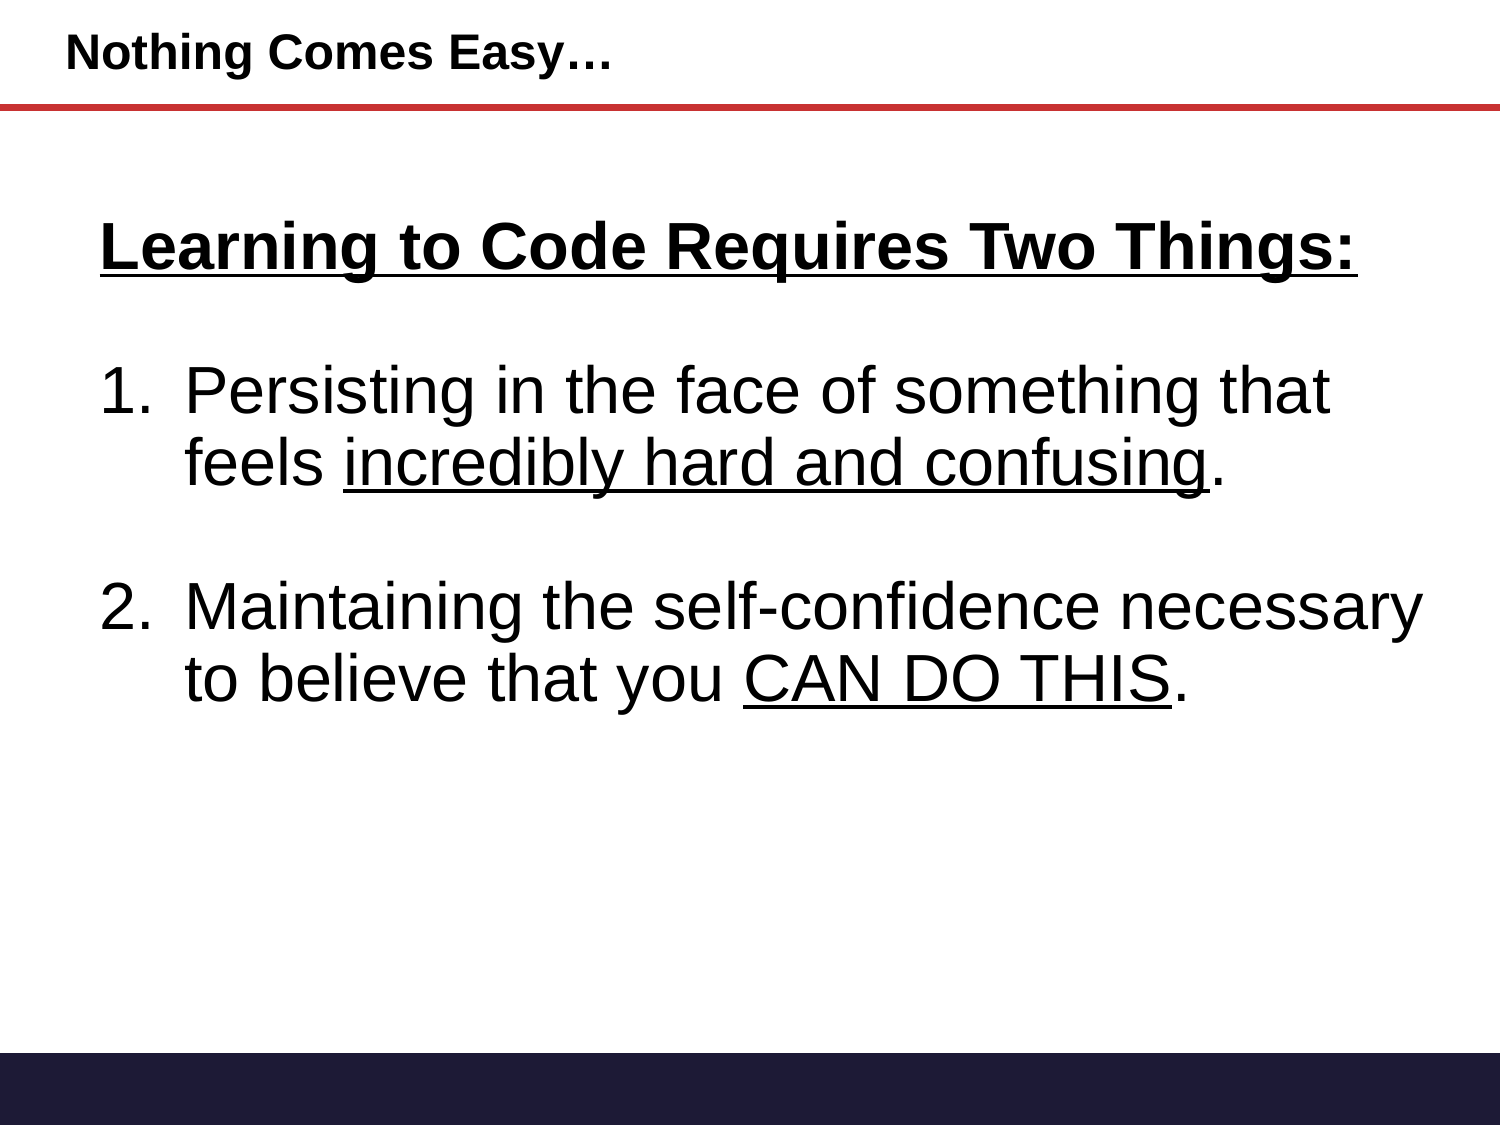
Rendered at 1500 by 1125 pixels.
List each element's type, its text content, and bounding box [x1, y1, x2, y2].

title Nothing Comes Easy… [50, 0, 948, 108]
text_box Learning to Code Requires Two Things: Persisting in the face of something that feels incredibly hard and confusing. Maintaining the self-confidence necessary to believe that you CAN DO THIS. [47, 125, 1456, 1050]
